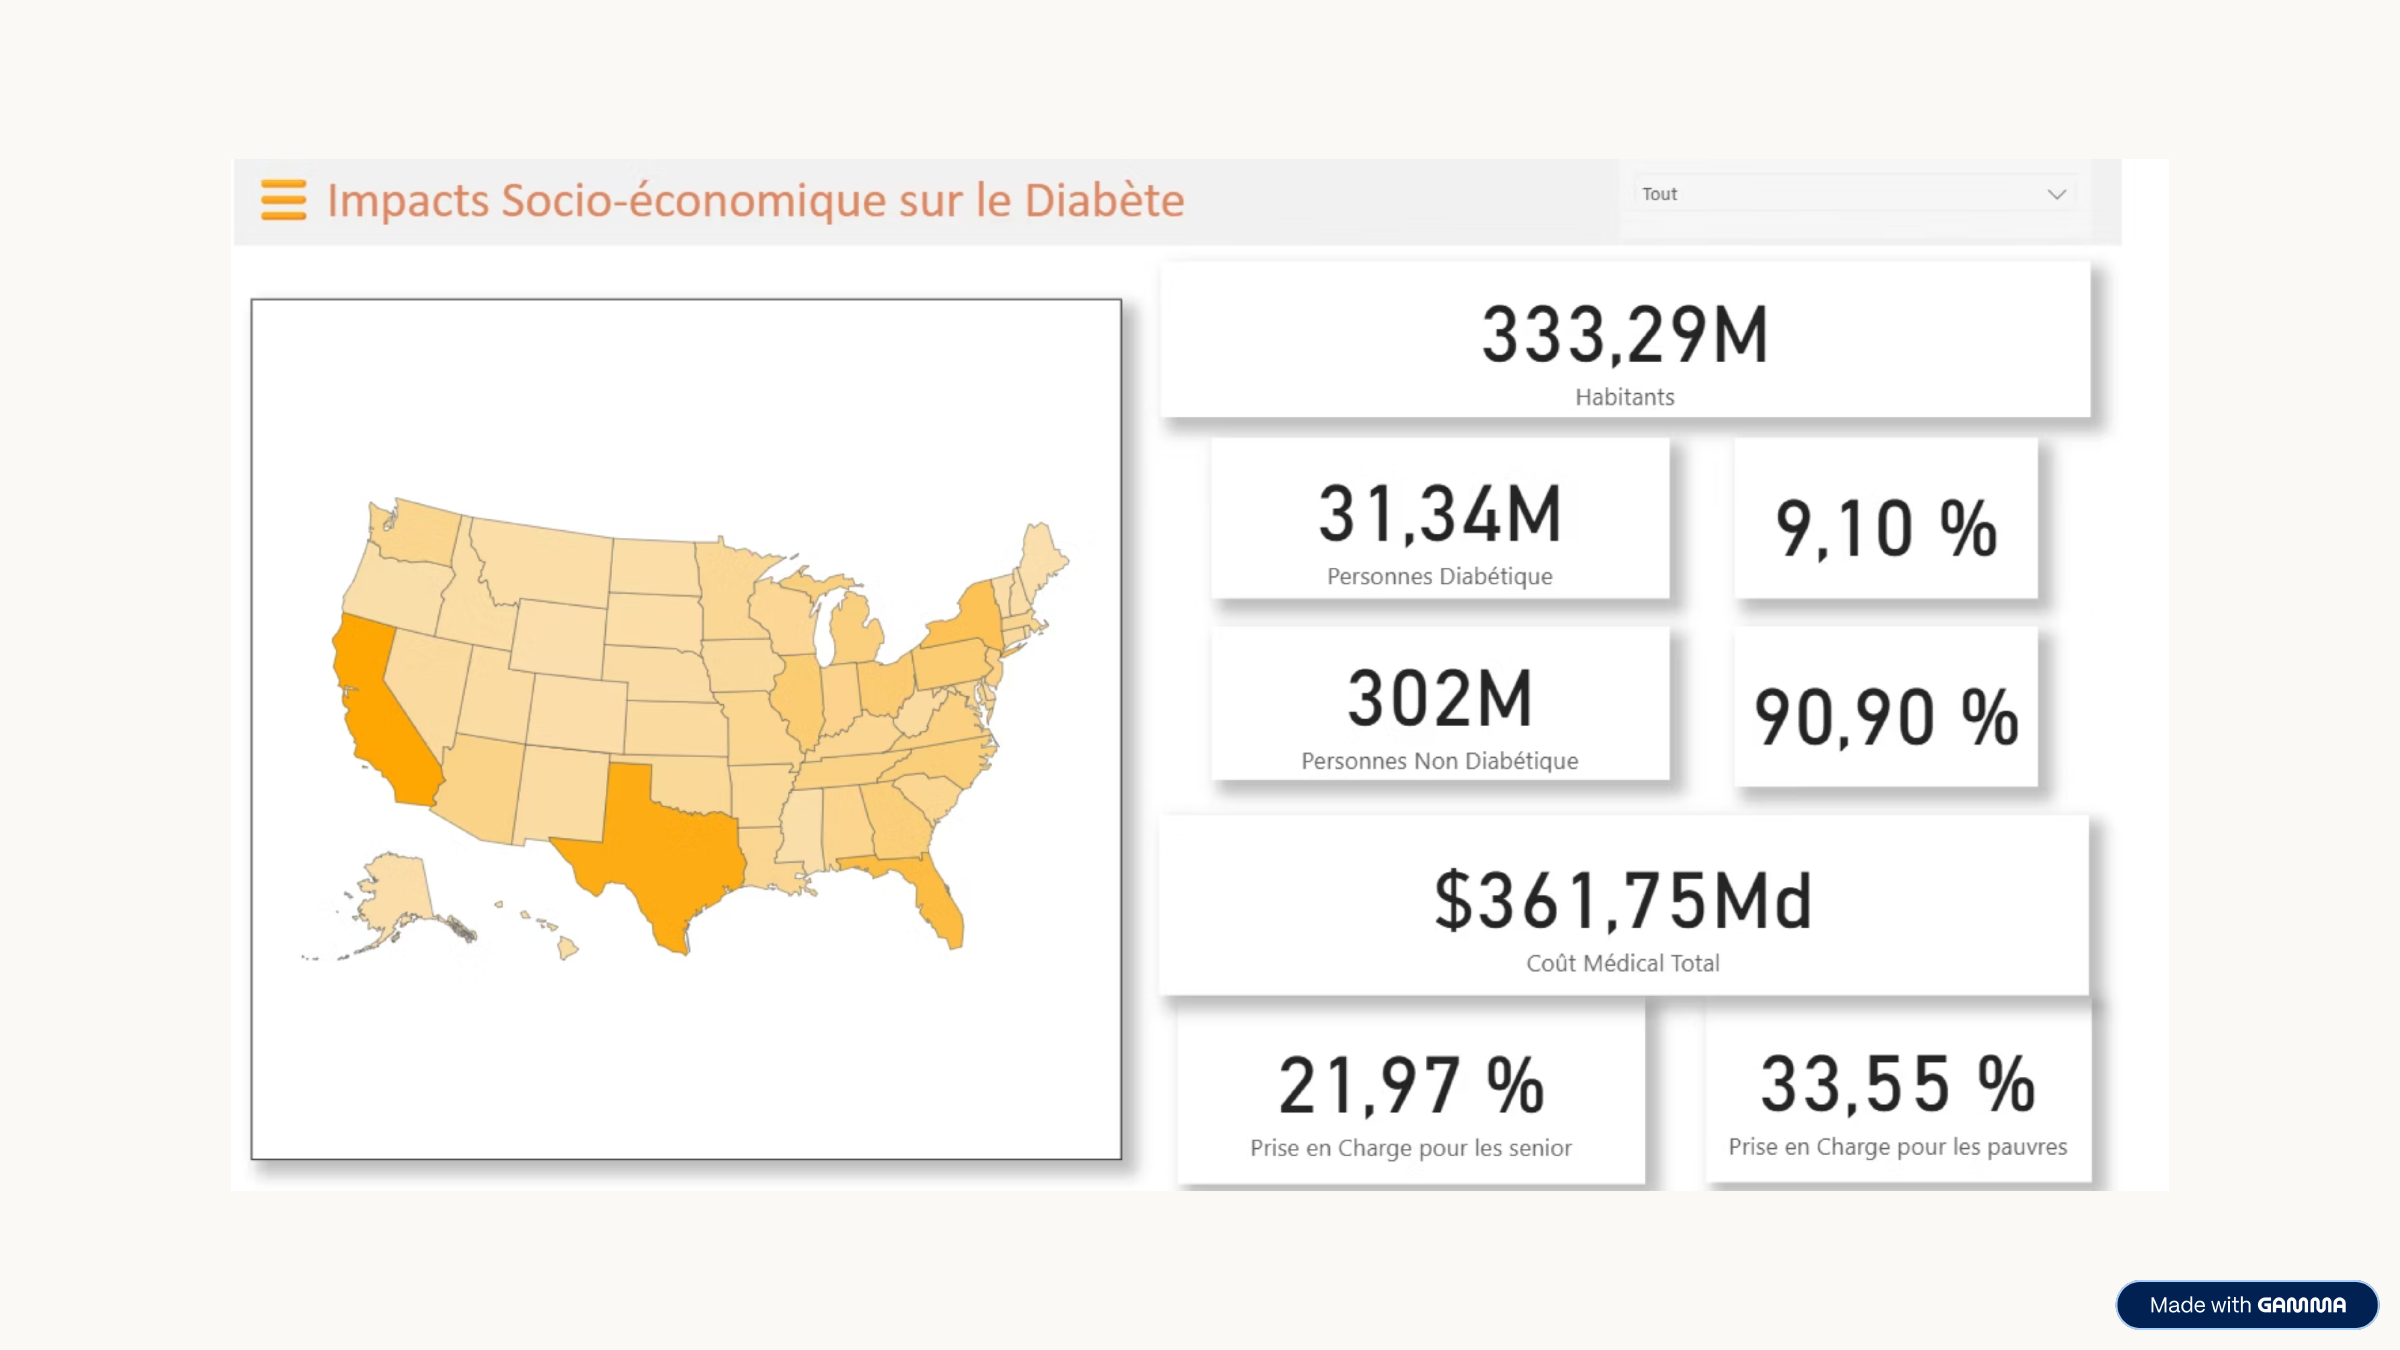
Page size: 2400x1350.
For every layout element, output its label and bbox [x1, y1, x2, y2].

picture [2106, 1271, 2389, 1339]
picture [231, 159, 2169, 1191]
